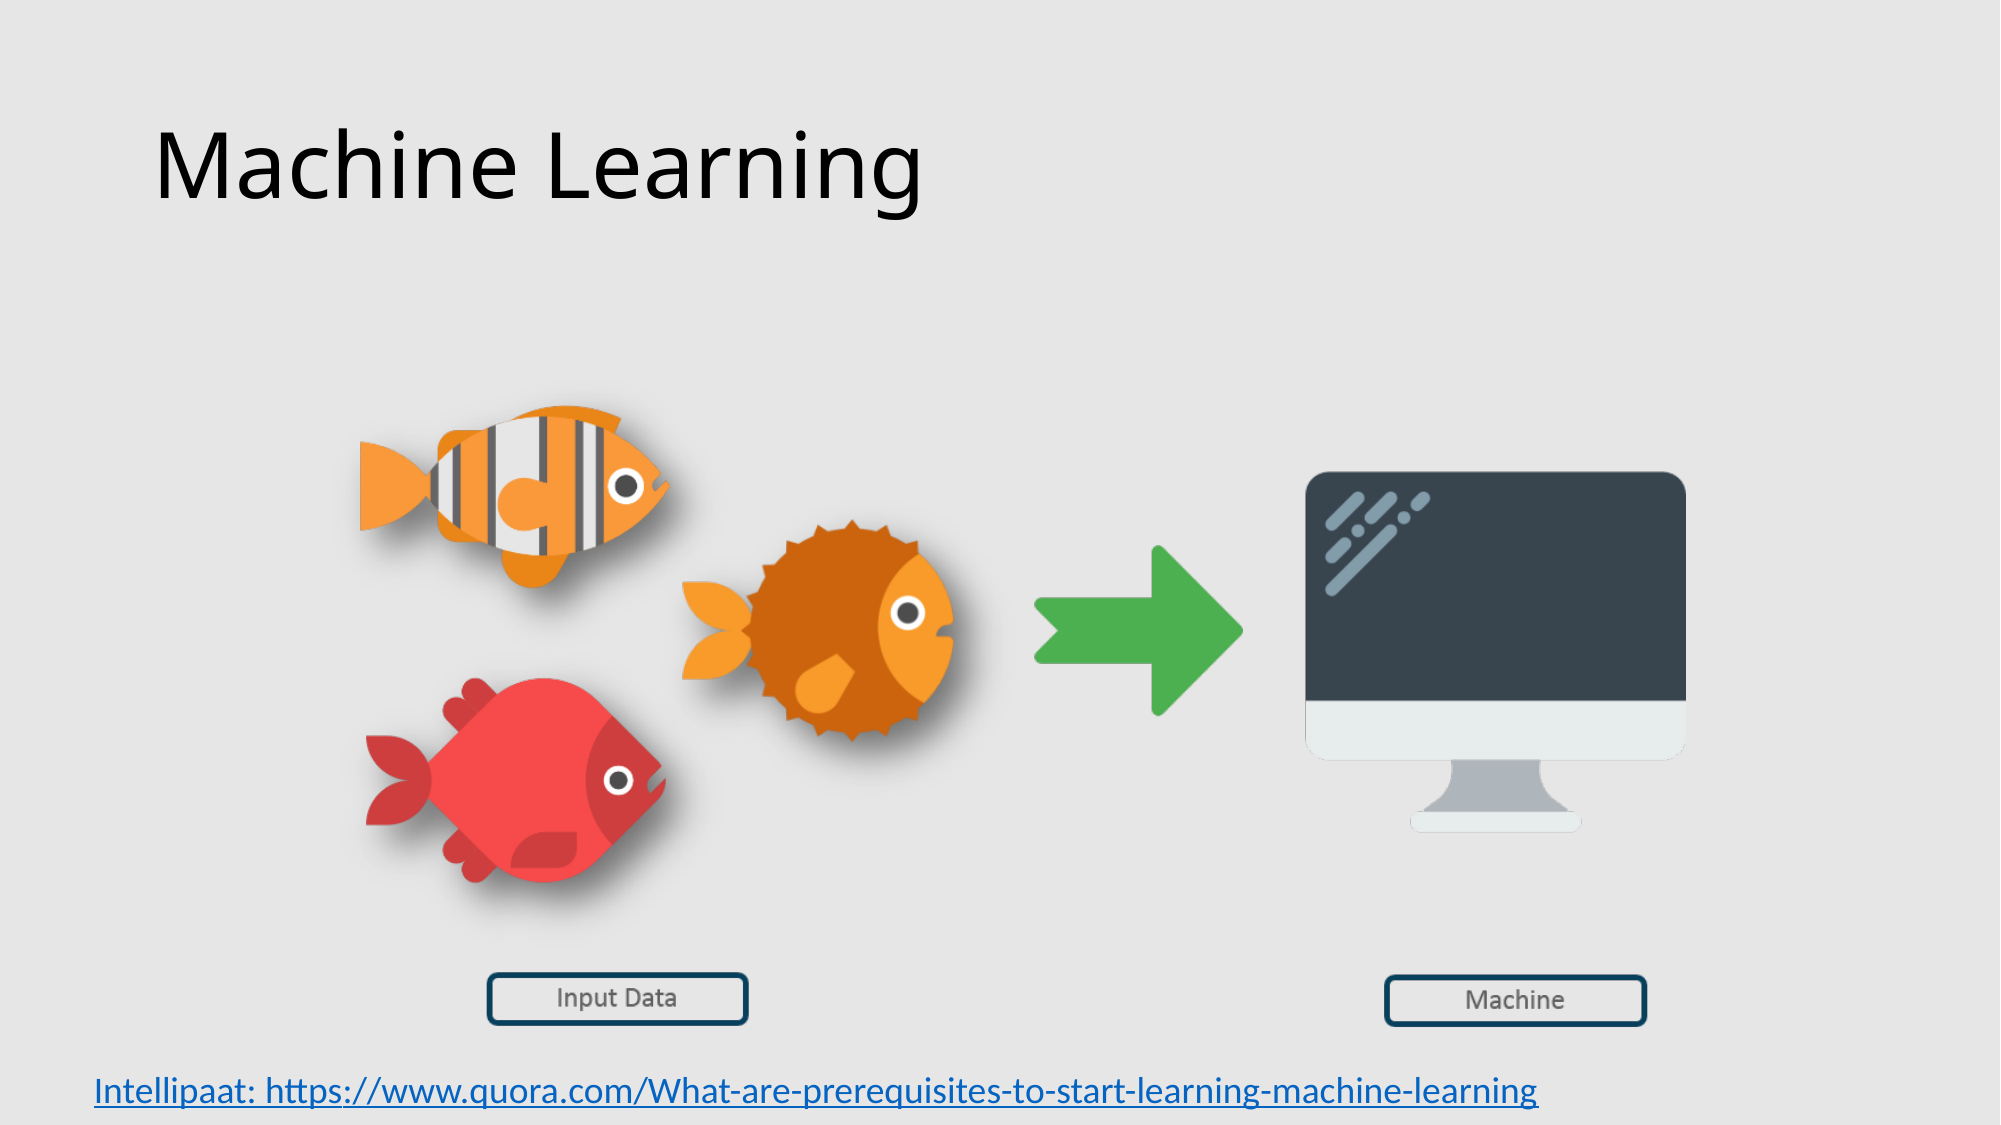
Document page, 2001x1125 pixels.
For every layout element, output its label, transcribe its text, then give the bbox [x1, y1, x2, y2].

text_box Intellipaat: https://www.quora.com/What-are-prerequisites-to-start-learning-machine-learning [78, 1058, 1657, 1118]
title Machine Learning [137, 59, 1863, 278]
picture [324, 305, 1686, 1035]
